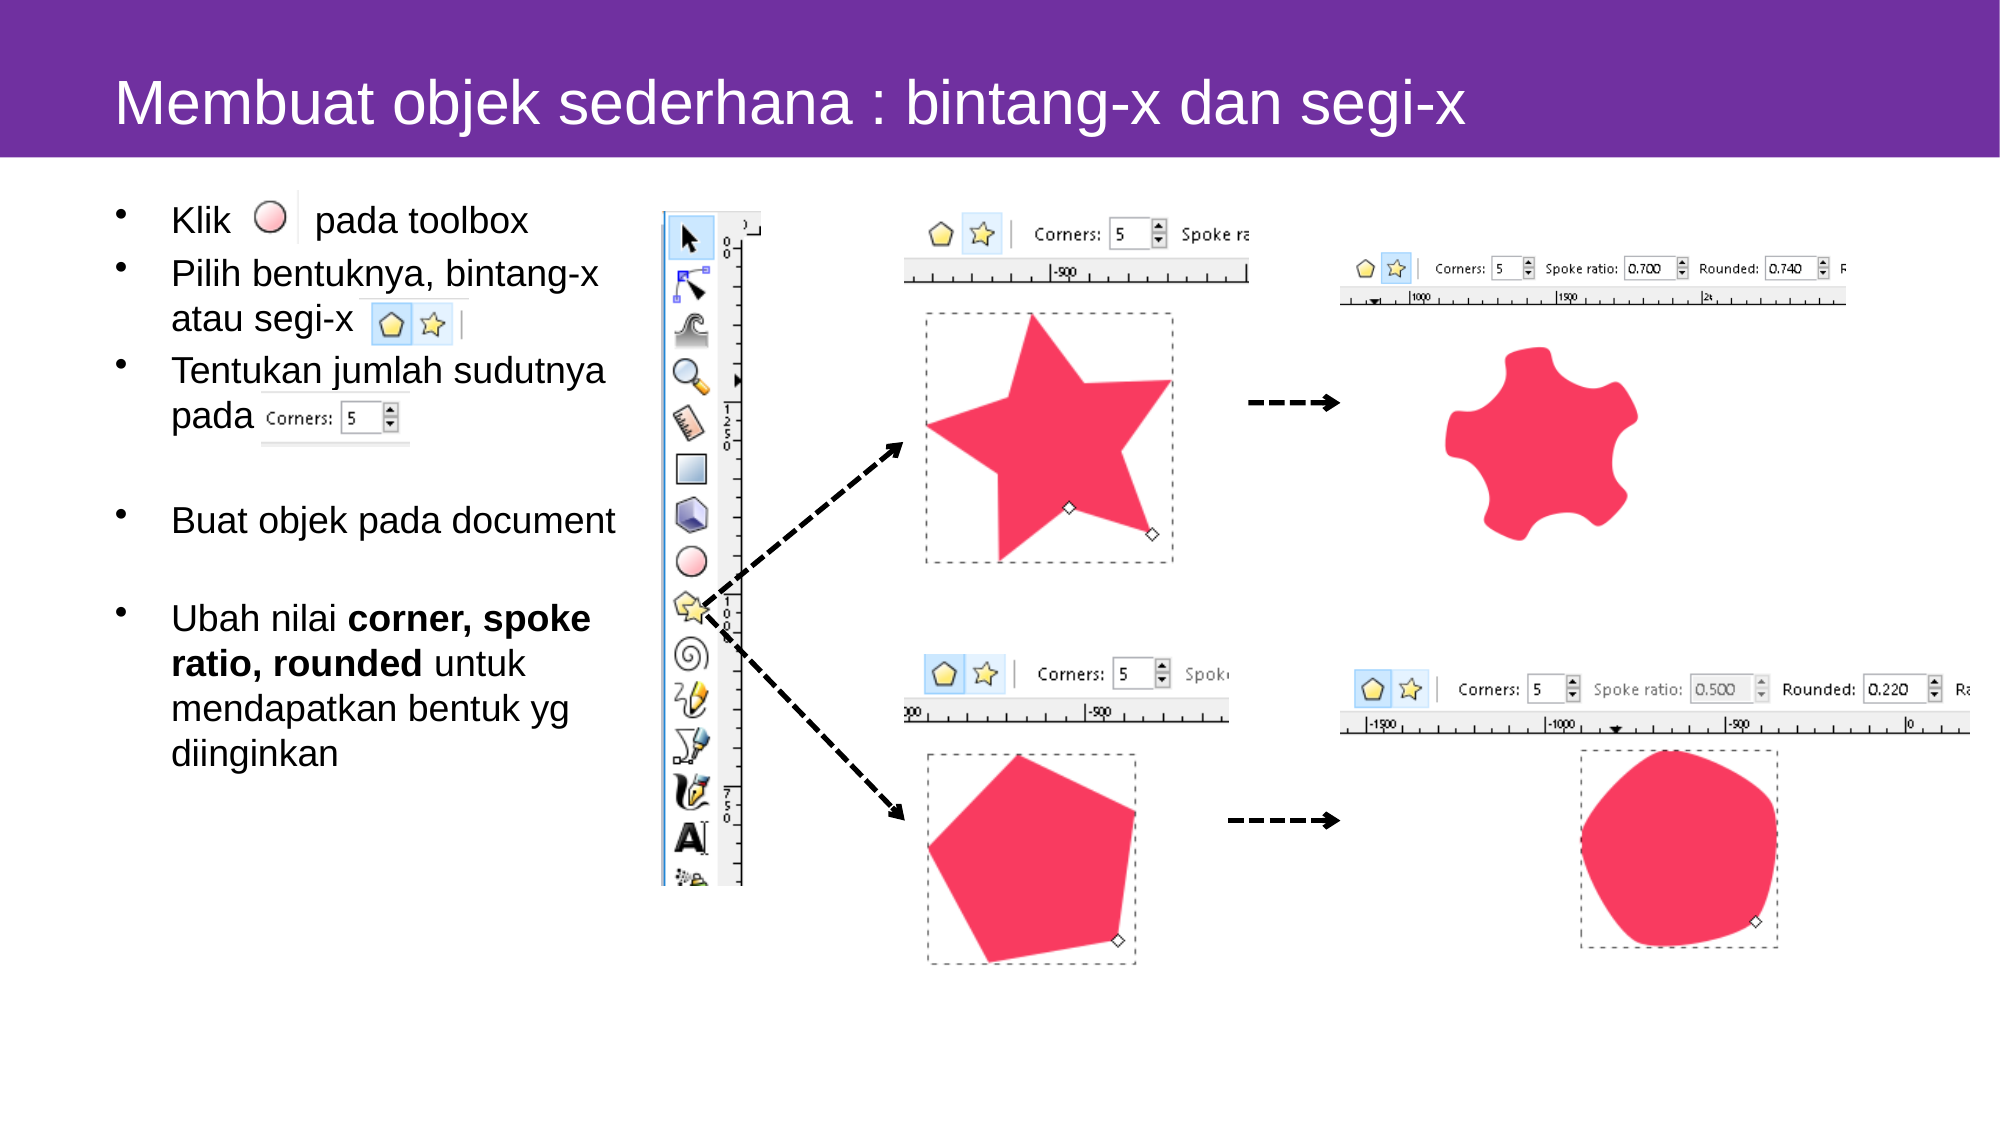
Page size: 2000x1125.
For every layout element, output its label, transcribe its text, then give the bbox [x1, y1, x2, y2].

picture [261, 390, 410, 447]
picture [904, 211, 1249, 595]
picture [244, 190, 299, 244]
picture [359, 298, 469, 349]
picture [1340, 250, 1846, 556]
picture [904, 654, 1229, 987]
picture [1340, 668, 1970, 974]
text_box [706, 615, 905, 821]
picture [661, 211, 762, 886]
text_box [703, 441, 904, 606]
list Klik pada toolbox Pilih bentuknya, bintang-x atau segi-x Tentukan jumlah sudutnya pada Buat objek pada document Ubah nilai corner, spoke ratio, rounded untuk mendapatkan bentuk yg diinginkan [99, 188, 632, 1006]
title Membuat objek sederhana : bintang-x dan segi-x [99, 44, 1900, 155]
